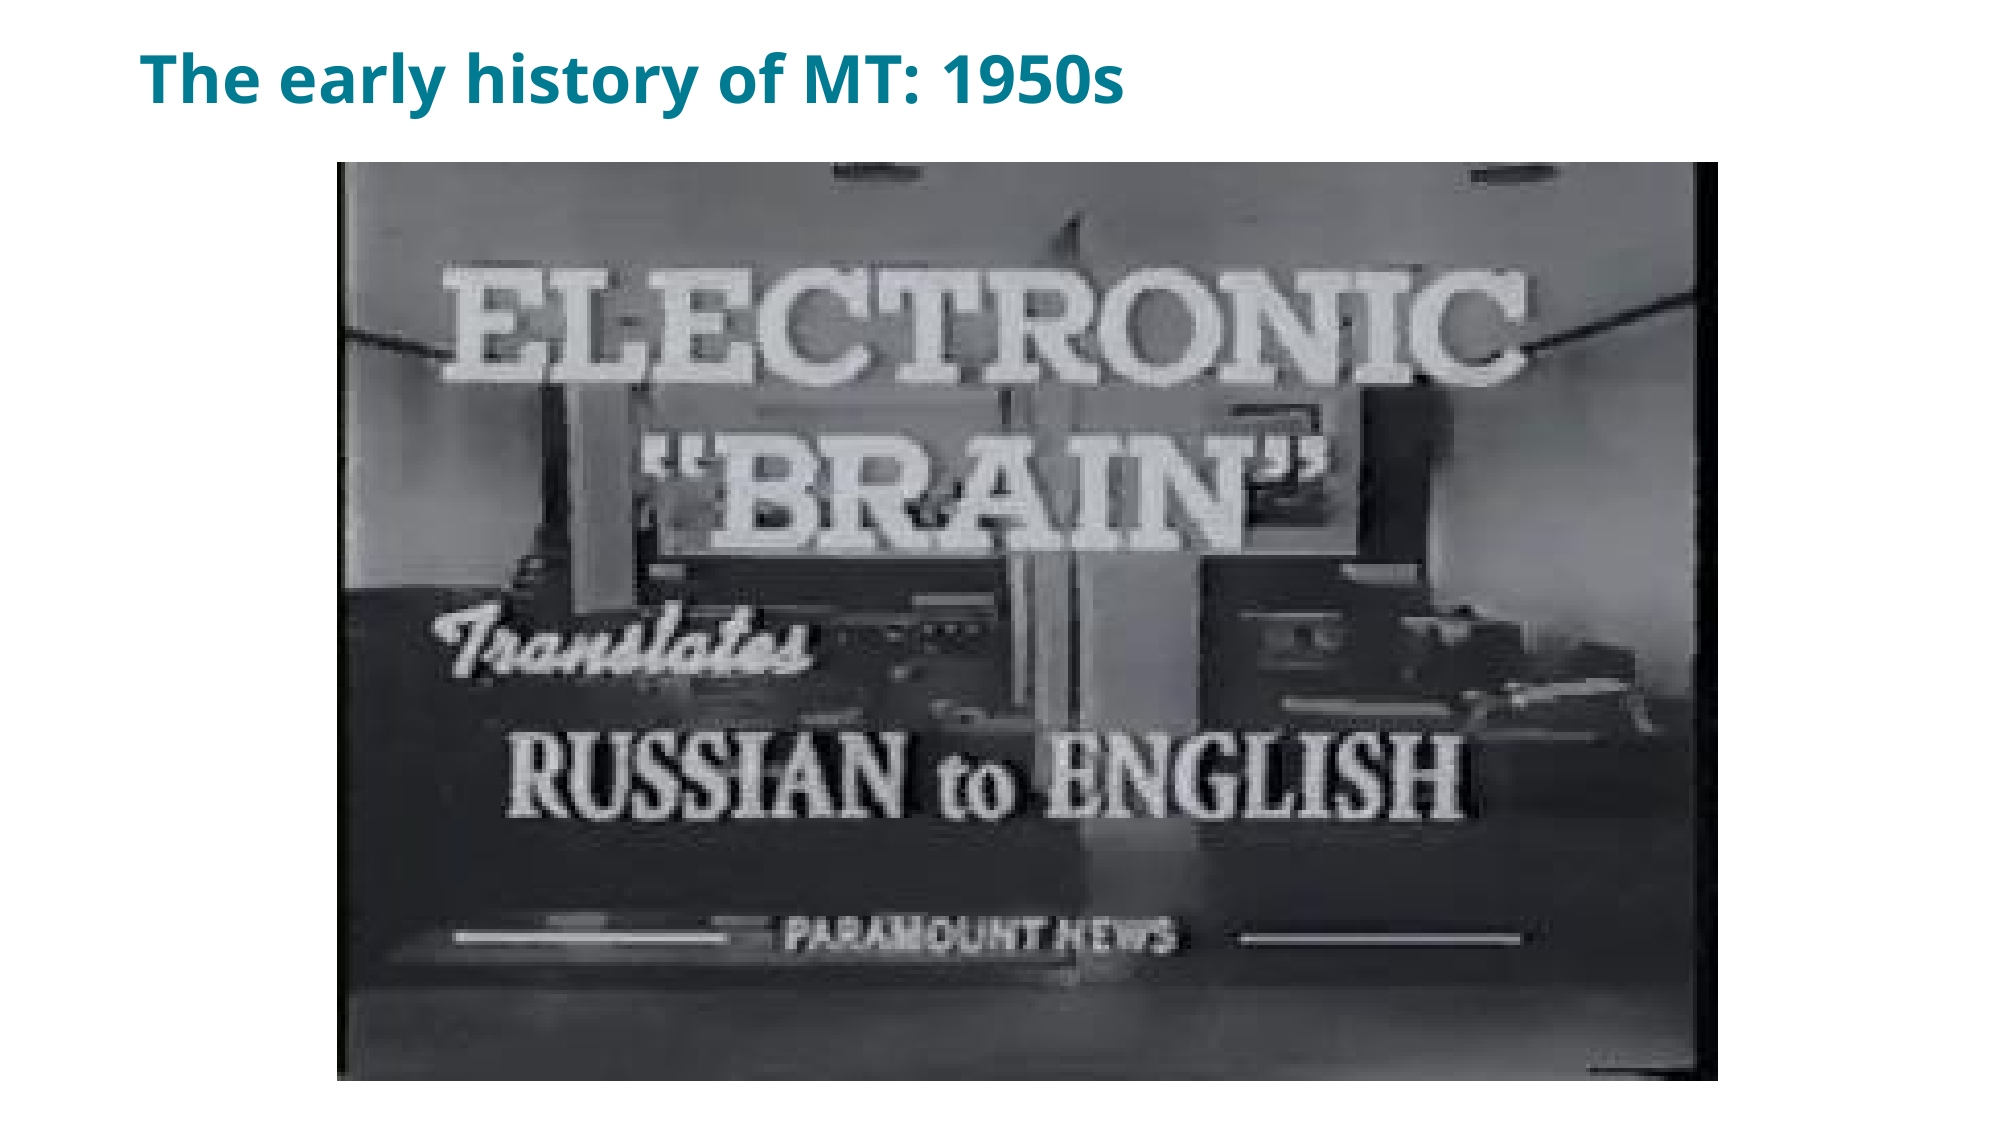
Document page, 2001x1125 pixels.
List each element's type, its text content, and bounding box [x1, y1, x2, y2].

title The early history of MT: 1950s [137, 0, 1863, 172]
picture [336, 161, 1718, 1082]
